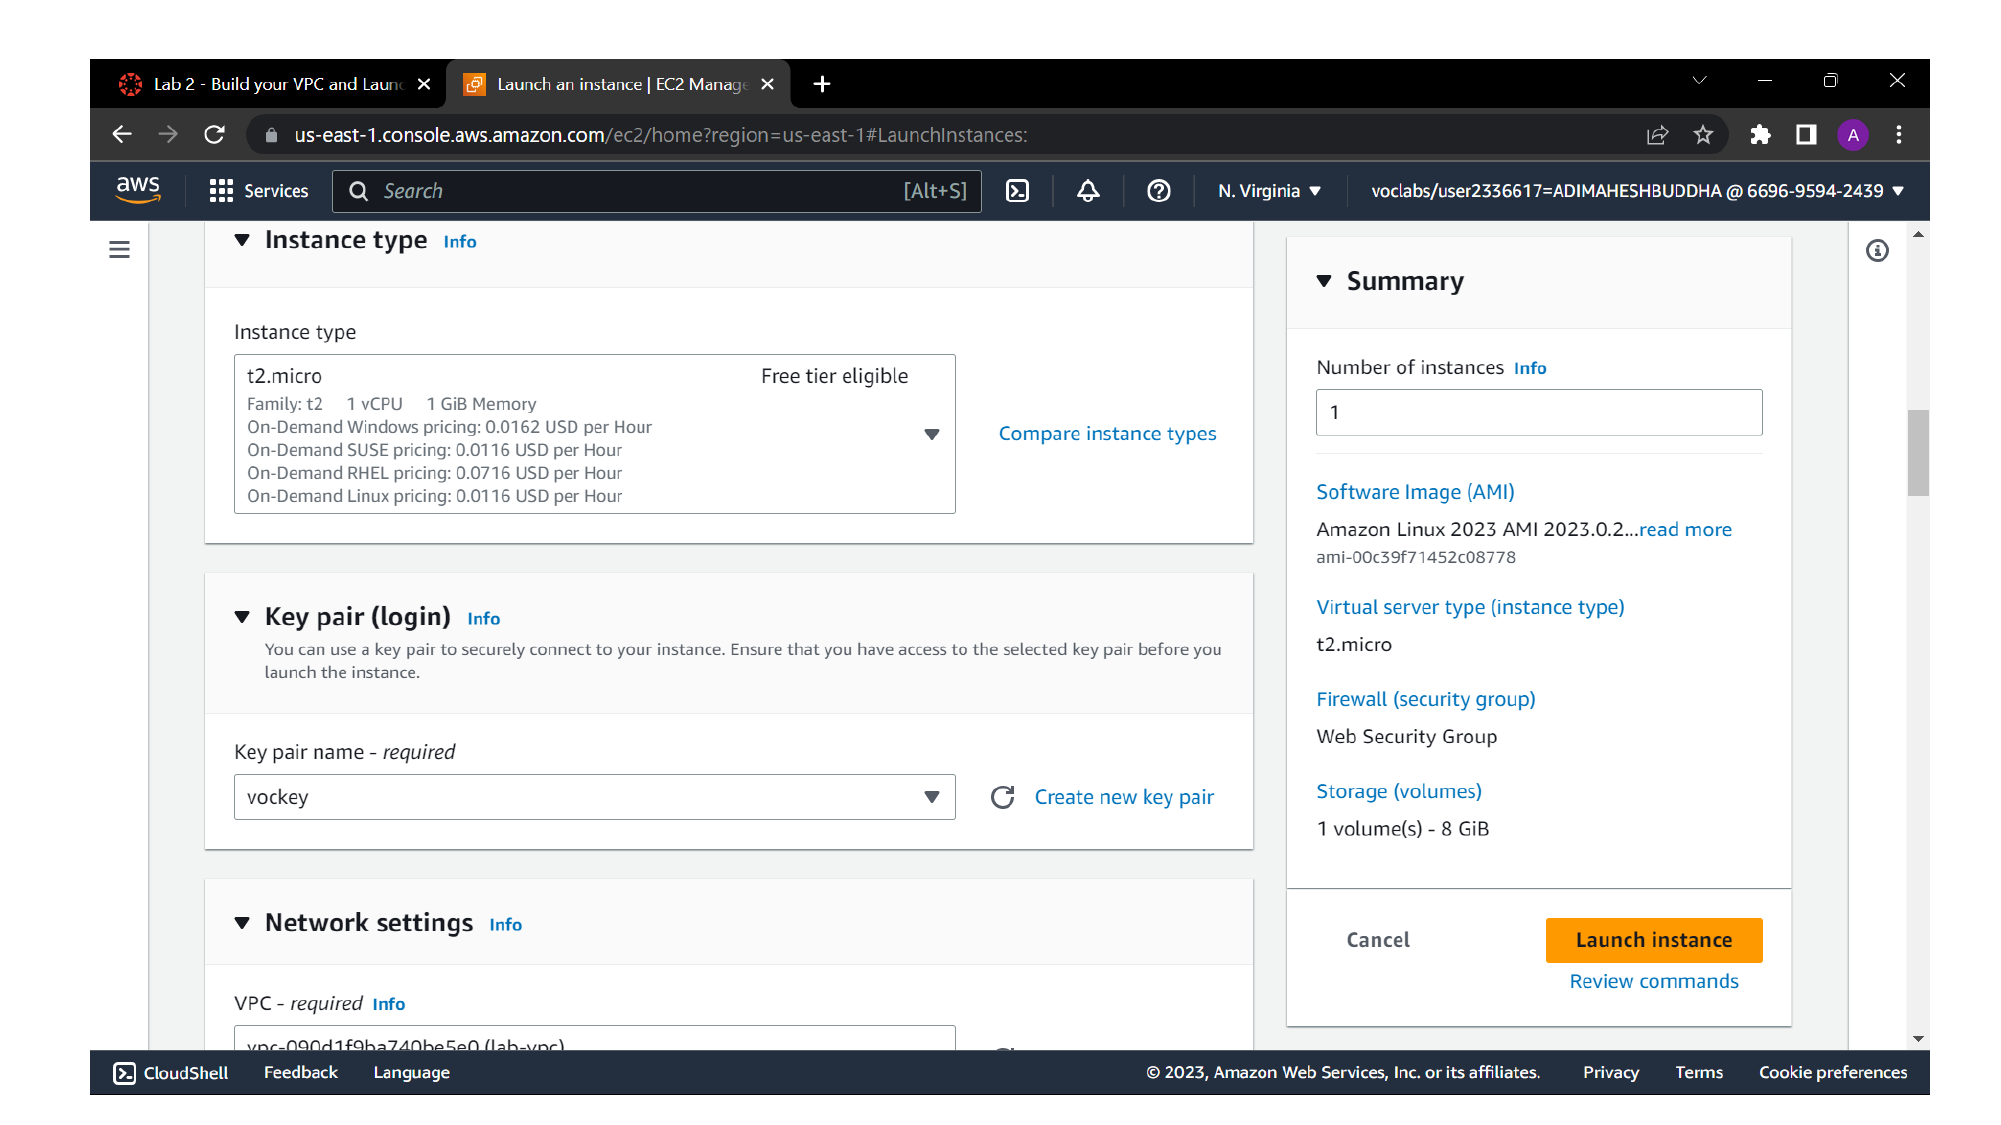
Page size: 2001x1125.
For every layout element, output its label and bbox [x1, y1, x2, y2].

list [90, 59, 1931, 1095]
